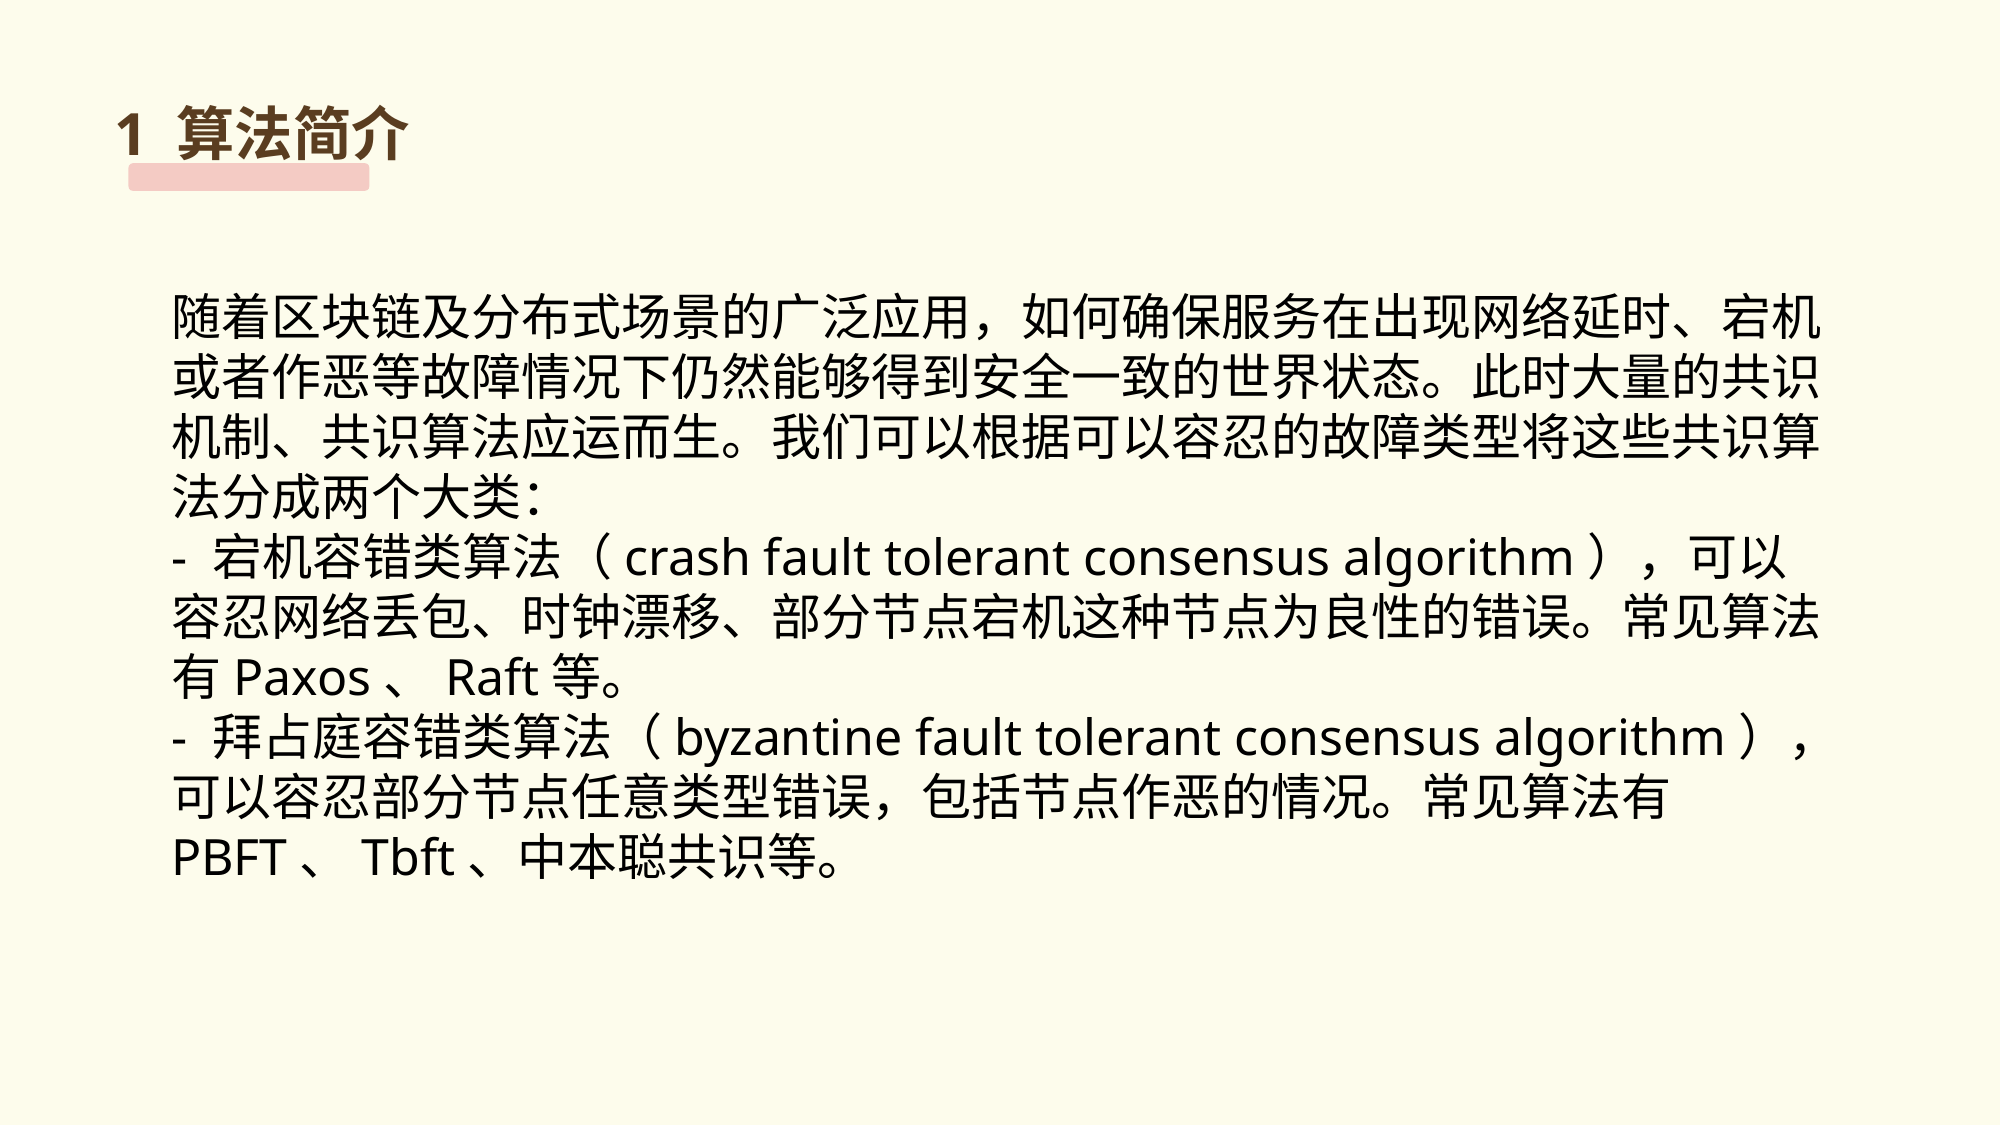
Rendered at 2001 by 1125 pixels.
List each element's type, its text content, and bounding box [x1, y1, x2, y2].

text_box 1 算法简介 [99, 89, 425, 175]
text_box [127, 175, 371, 192]
text_box 随着区块链及分布式场景的广泛应用，如何确保服务在出现网络延时、宕机或者作恶等故障情况下仍然能够得到安全一致的世界状态。此时大量的共识机制、共识算法应运而生。我们可以根据可以容忍的故障类型将这些共识算法分成两个大类： - 宕机容错类算法（crash fault tolerant consensus algorithm），可以容忍网络丢包、时钟漂移、部分节点宕机这种节点为良性的错误。常见算法有Paxos、Raft等。 - 拜占庭容错类算法（byzantine fault tolerant consensus algorithm），可以容忍部分节点任意类型错误，包括节点作恶的情况。常见算法有PBFT、Tbft、中本聪共识等。 [156, 277, 1844, 893]
